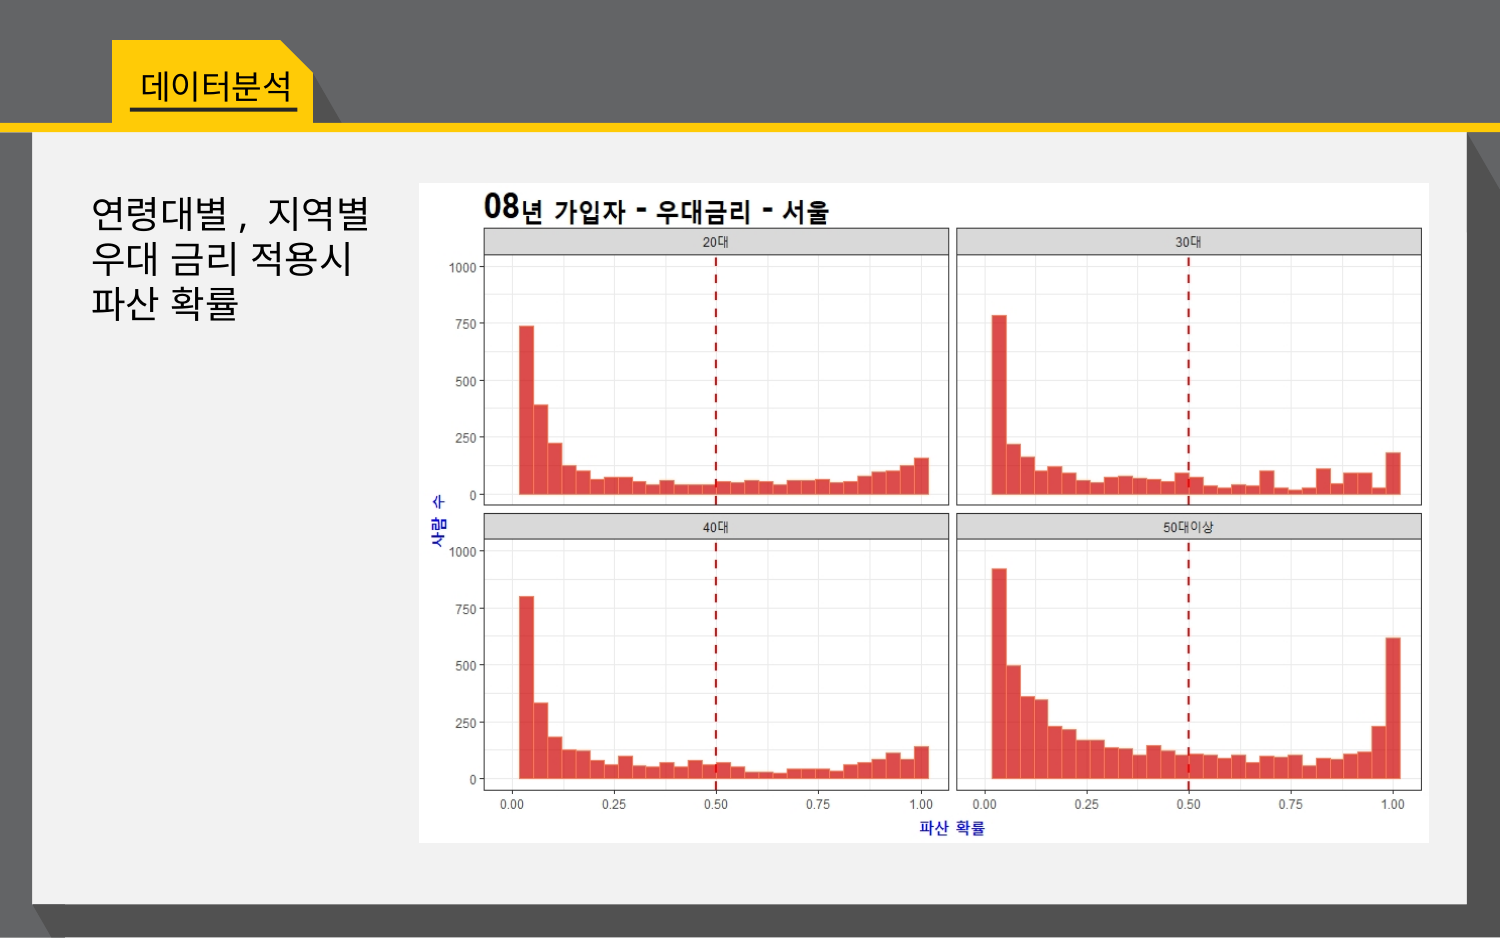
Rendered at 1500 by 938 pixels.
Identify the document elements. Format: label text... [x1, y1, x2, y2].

text_box 데이터분석 [125, 59, 308, 115]
picture [418, 183, 1429, 843]
text_box 연령대별, 지역별 우대 금리 적용시 파산 확률 [76, 183, 417, 334]
text_box [490, 170, 1500, 178]
